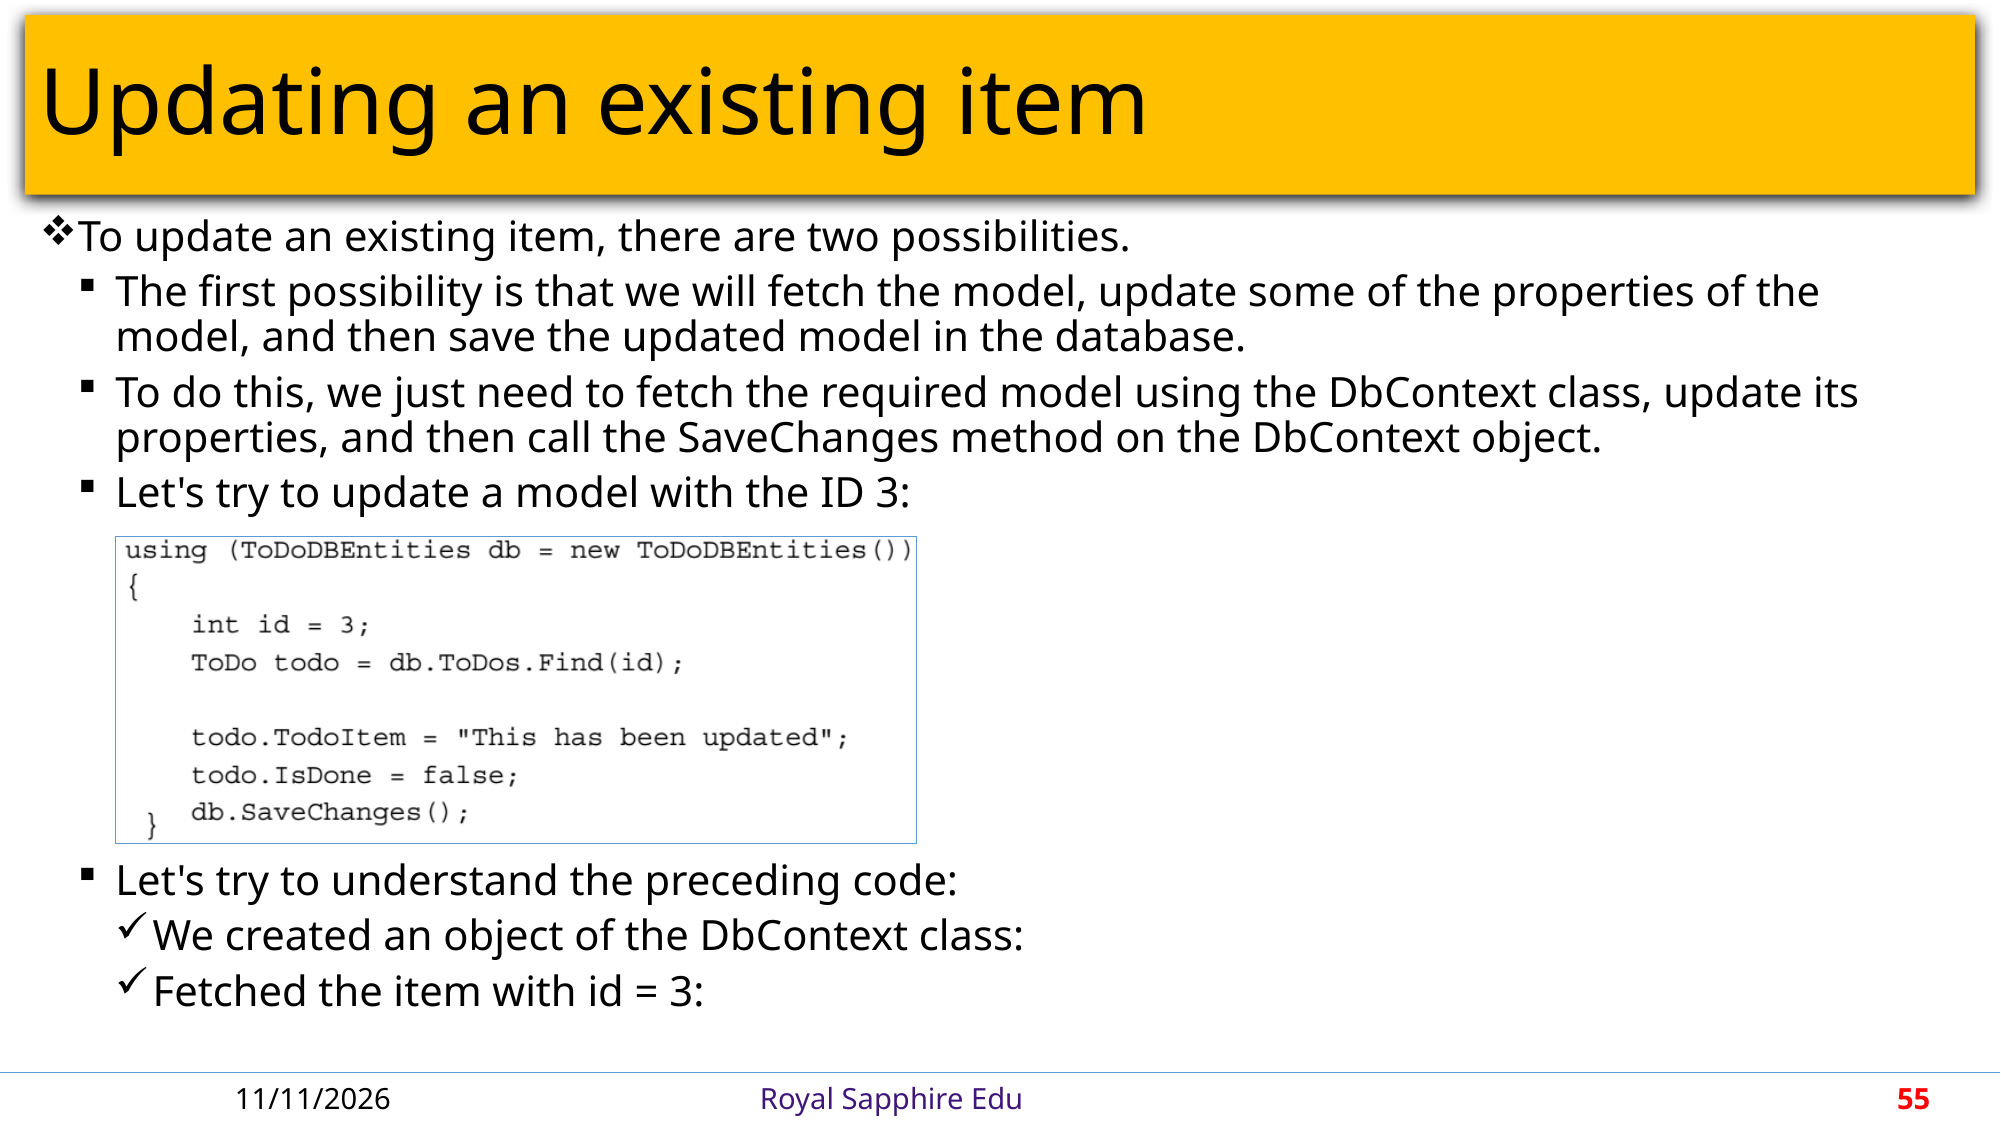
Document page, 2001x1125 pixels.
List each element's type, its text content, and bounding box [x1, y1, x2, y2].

slide_number 55 [1495, 1072, 1946, 1115]
picture [115, 536, 917, 844]
footer Royal Sapphire Edu [745, 1072, 1421, 1115]
title Updating an existing item [24, 14, 1975, 195]
list To update an existing item, there are two possibilities. The first possibility is that we will fetch the model, update some of the properties of the model, and then save the updated model in the database. To do this, we just need to fetch the required model using the DbContext class, update its properties, and then call the SaveChanges method on the DbContext object. Let's try to update a model with the ID 3: Let's try to understand the preceding code: We created an object of the DbContext class: Fetched the item with id = 3: [24, 208, 1975, 1063]
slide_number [220, 1072, 671, 1115]
